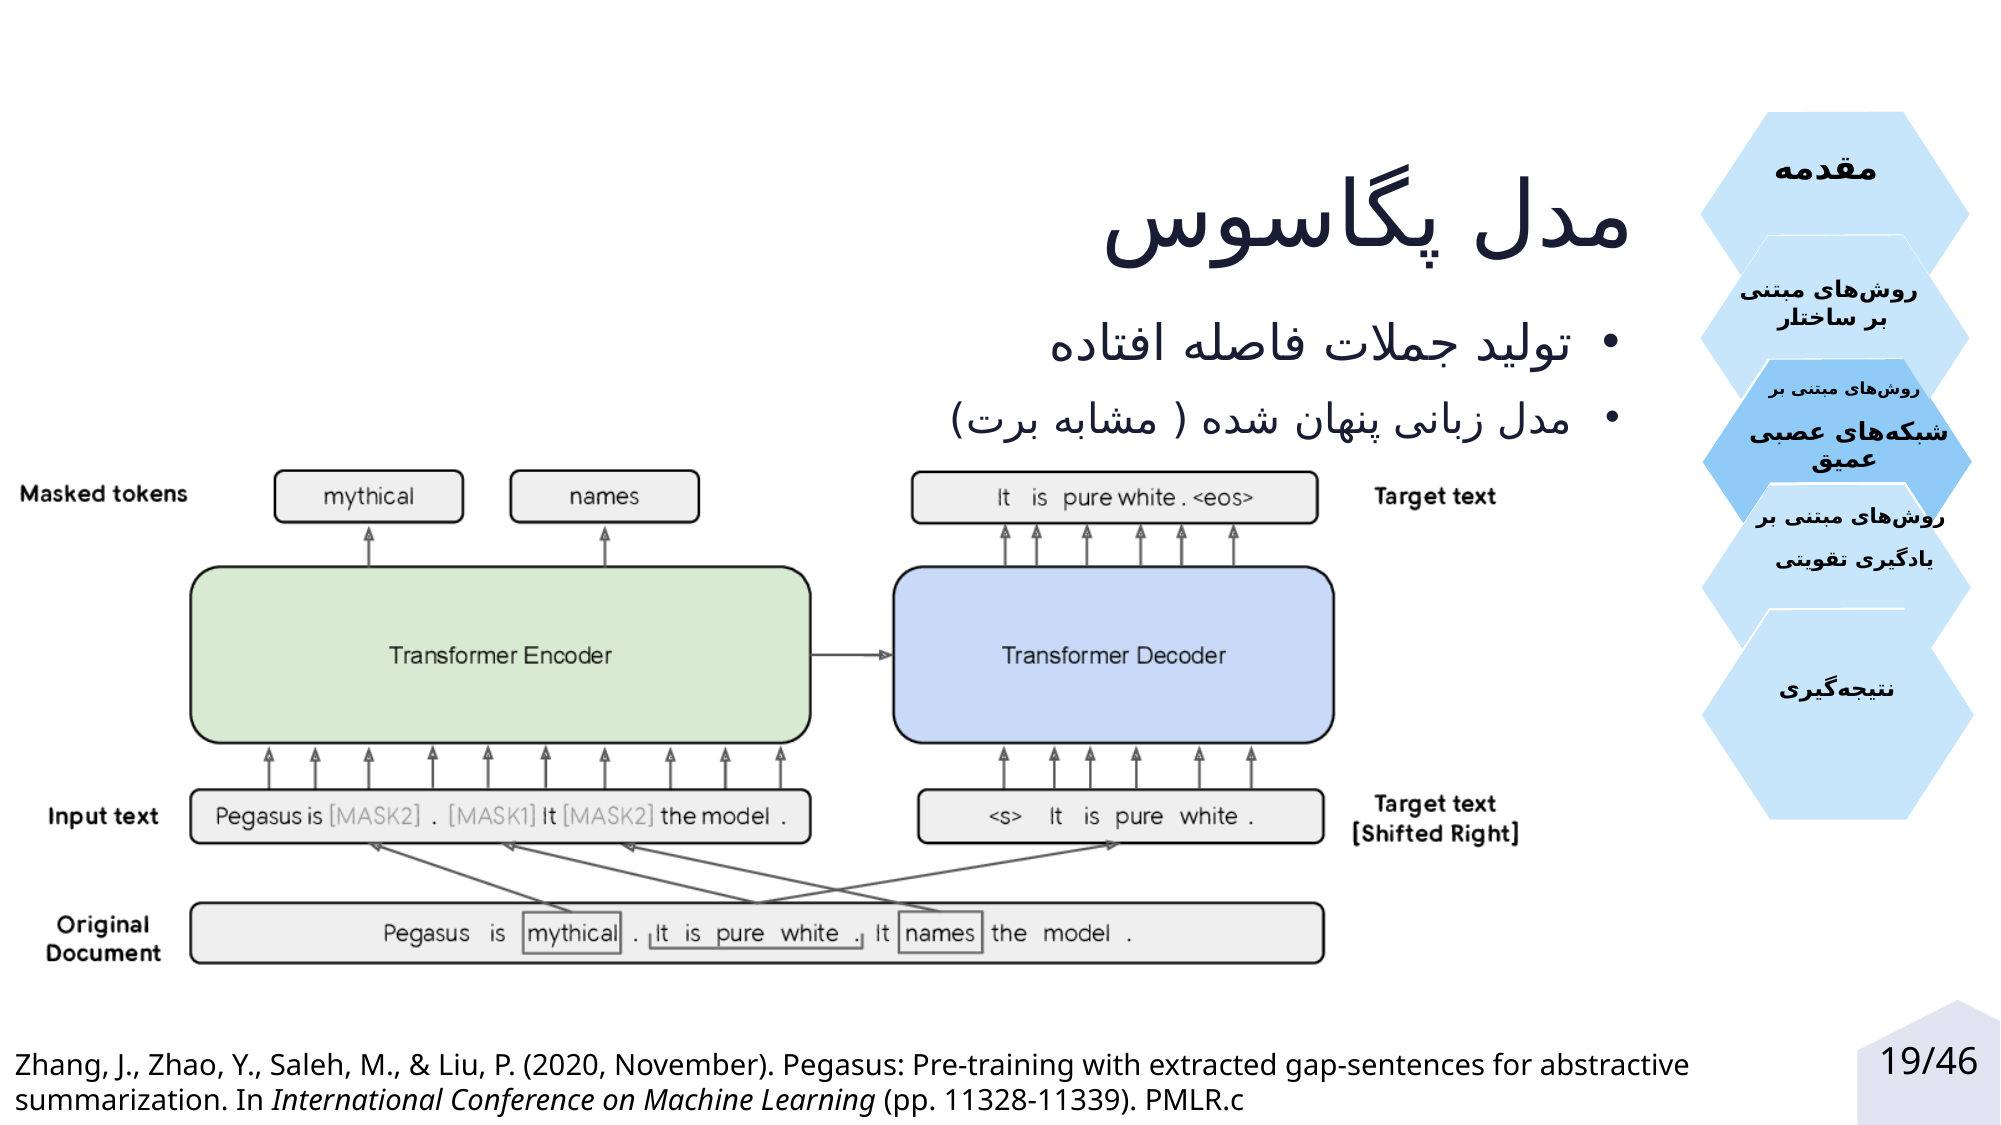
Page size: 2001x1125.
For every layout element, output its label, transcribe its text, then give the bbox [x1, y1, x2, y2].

picture [19, 467, 1579, 1026]
text_box 19/46 [1857, 999, 2000, 1125]
title مدل پگاسوس [873, 159, 1651, 385]
text_box Zhang, J., Zhao, Y., Saleh, M., & Liu, P. (2020, November). Pegasus: Pre-training with extracted gap-sentences for abstractive summarization. In International Conference on Machine Learning (pp. 11328-11339). PMLR.c [0, 1039, 1878, 1124]
list تولید جملات فاصله افتاده مدل زبانی پنهان شده ( مشابه برت) [566, 303, 1635, 633]
